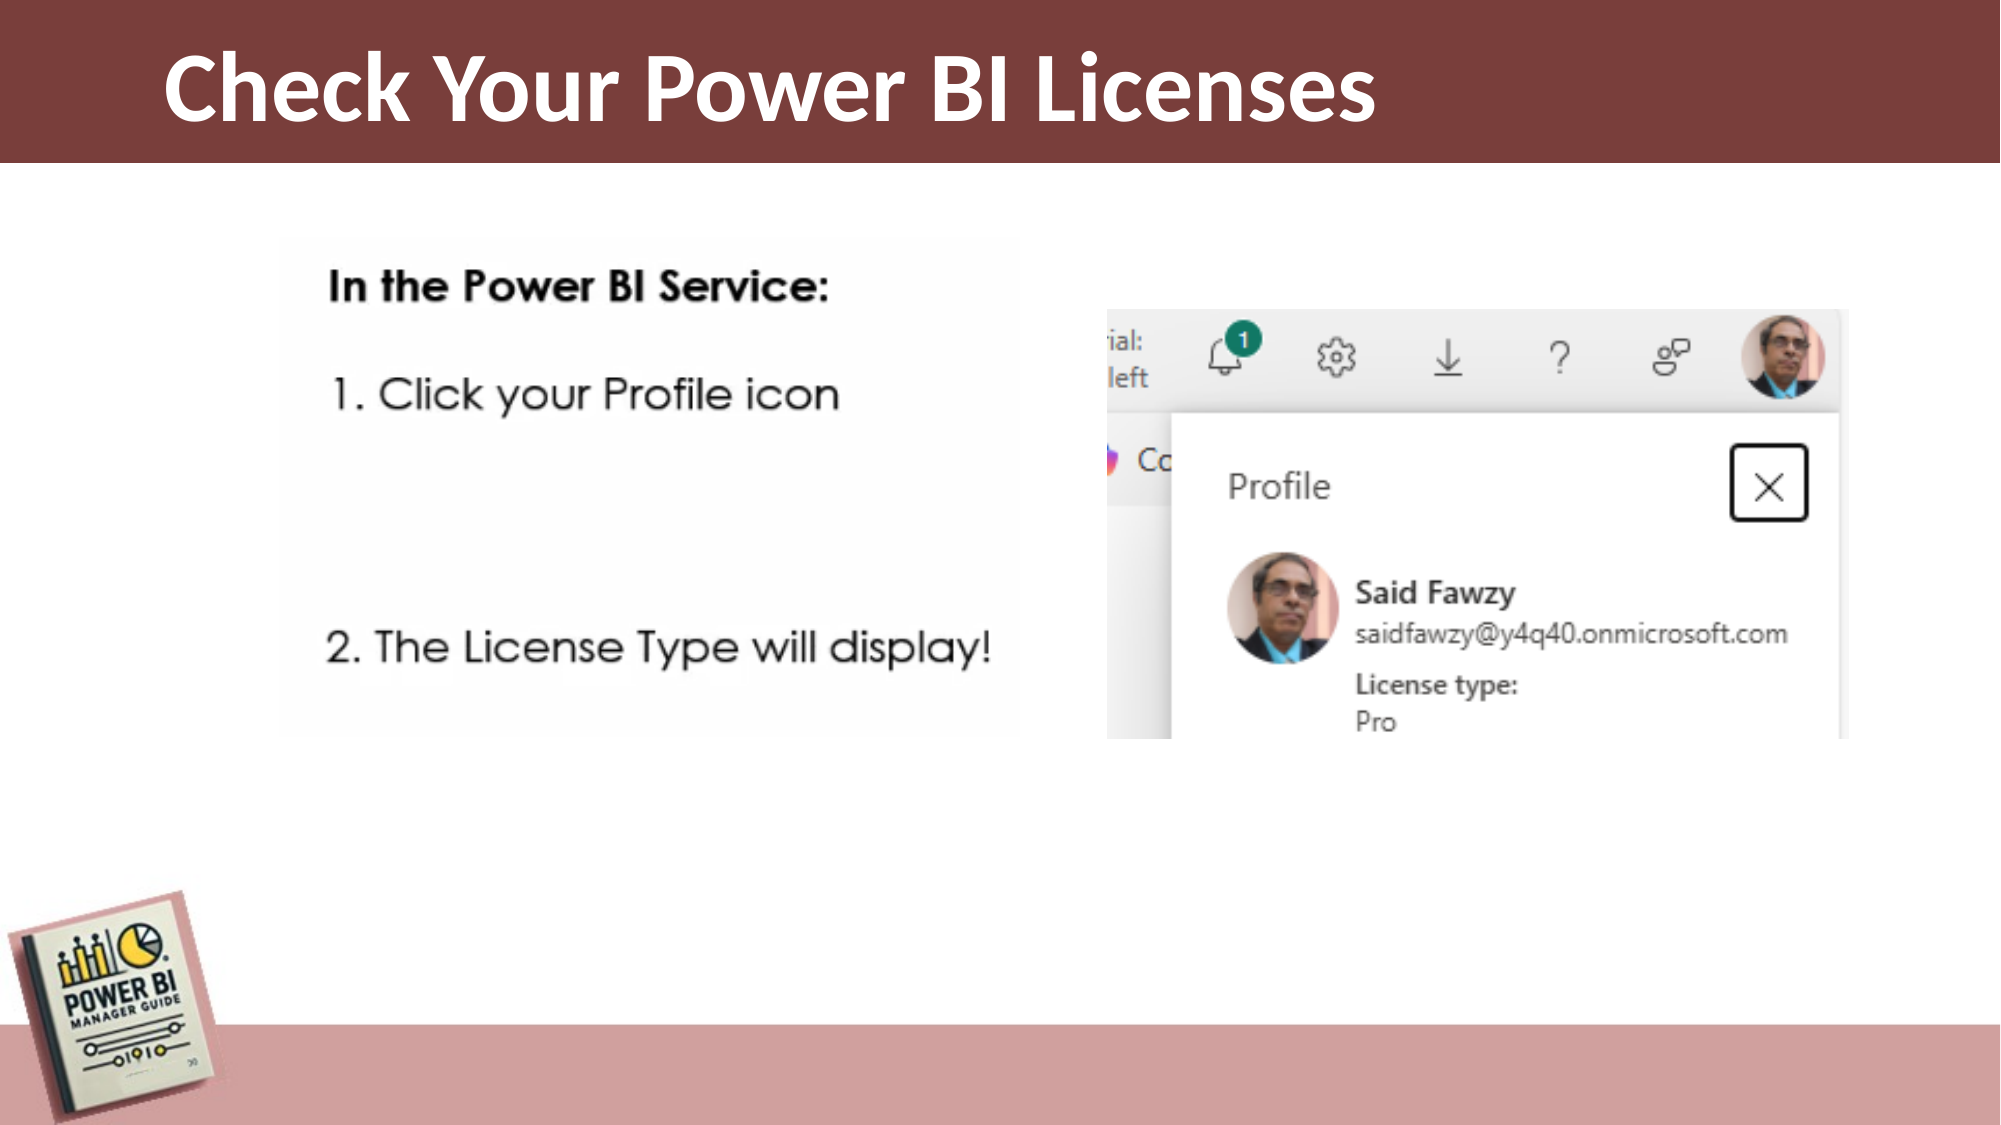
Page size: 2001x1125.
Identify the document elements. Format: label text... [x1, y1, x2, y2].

text_box Check Your Power BI Licenses [0, 0, 2000, 164]
picture [0, 0, 2001, 1125]
